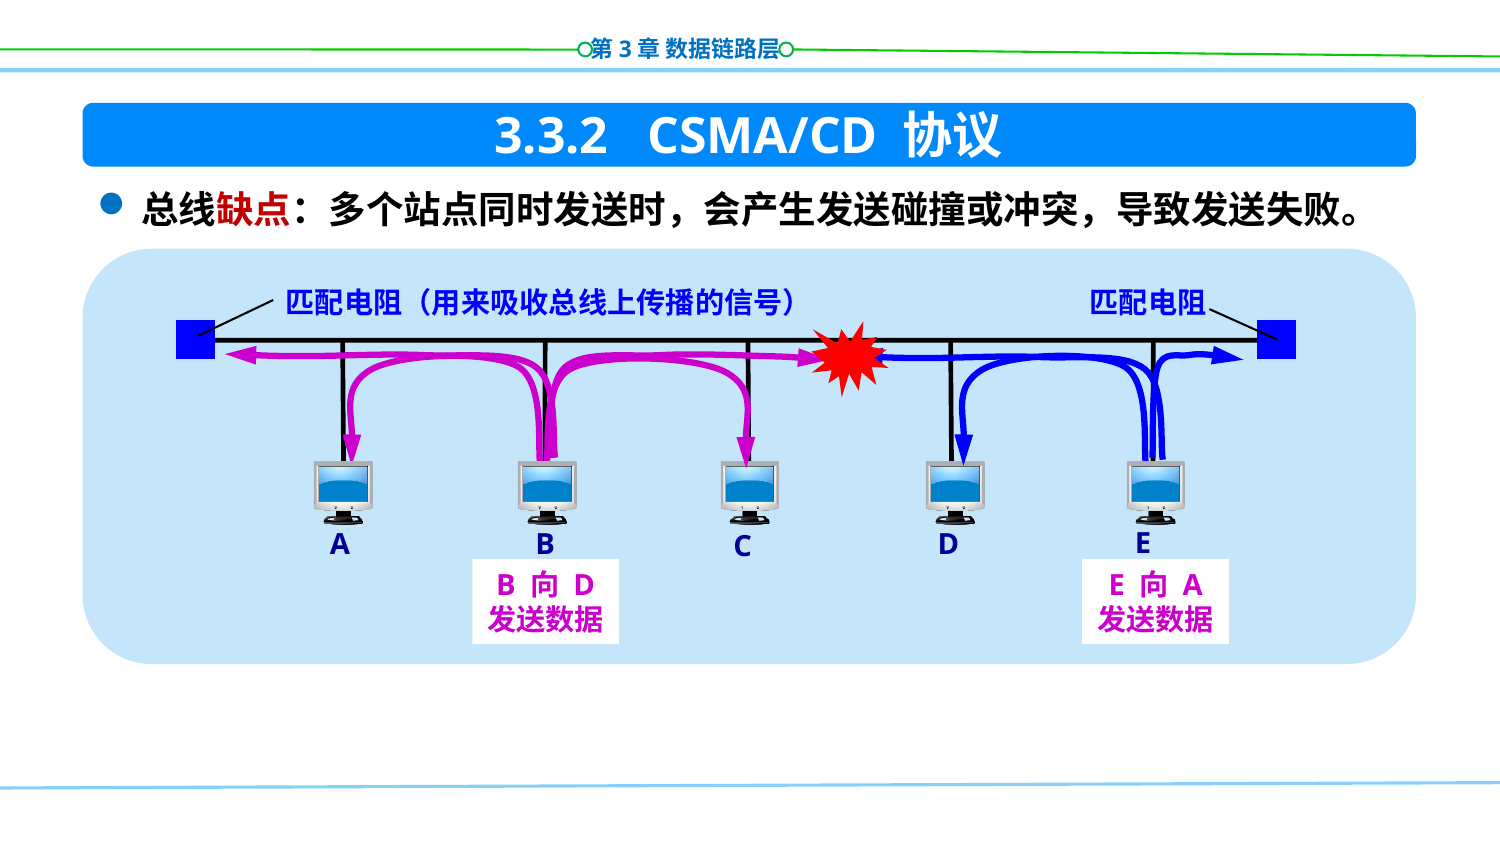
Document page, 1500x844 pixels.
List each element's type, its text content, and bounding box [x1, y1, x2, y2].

picture [715, 458, 784, 526]
text_box [224, 348, 439, 394]
text_box [346, 355, 540, 467]
text_box [880, 356, 1033, 394]
text_box C [688, 519, 768, 570]
text_box [1154, 350, 1244, 447]
text_box [80, 246, 1419, 667]
picture [513, 458, 581, 526]
text_box [551, 358, 752, 470]
text_box [82, 102, 479, 167]
text_box [176, 321, 215, 359]
text_box 匹配电阻 [1074, 276, 1222, 327]
picture [1121, 458, 1190, 526]
text_box 匹配电阻（用来吸收总线上传播的信号） [270, 276, 828, 327]
text_box E 向 A 发送数据 [1082, 559, 1229, 644]
text_box D [900, 517, 975, 568]
text_box [957, 355, 1146, 467]
text_box [1018, 102, 1417, 167]
text_box [1096, 357, 1163, 456]
text_box A [284, 517, 365, 568]
text_box E [1090, 517, 1167, 559]
text_box 总线缺点：多个站点同时发送时，会产生发送碰撞或冲突，导致发送失败。 [82, 167, 1416, 239]
text_box B [520, 534, 571, 568]
text_box [467, 355, 555, 456]
text_box B 向 D 发送数据 [472, 559, 619, 644]
picture [921, 458, 989, 526]
text_box [554, 352, 820, 390]
text_box 3.3.2 CSMA/CD 协议 [479, 95, 1018, 167]
picture [309, 458, 377, 526]
text_box [1257, 321, 1296, 359]
text_box [809, 319, 891, 400]
